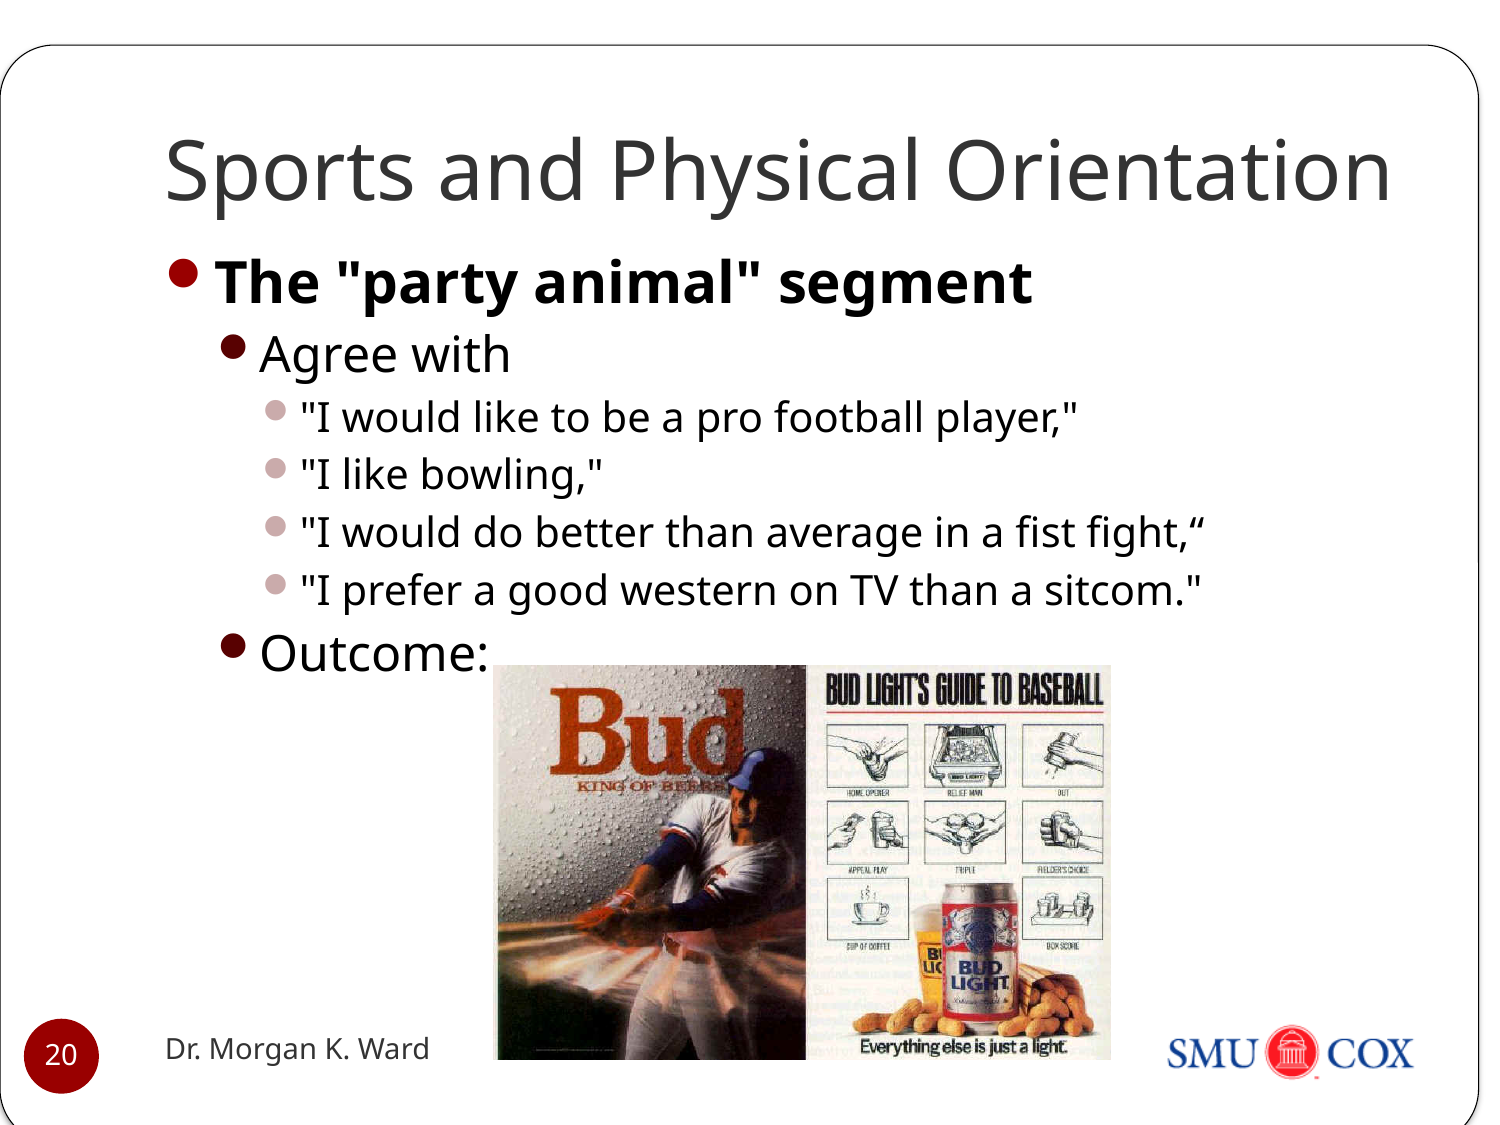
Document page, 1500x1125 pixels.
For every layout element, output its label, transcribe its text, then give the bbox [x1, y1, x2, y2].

footer Dr. Morgan K. Ward [150, 1012, 800, 1088]
slide_number 20 [23, 1018, 99, 1094]
picture [1155, 1012, 1427, 1093]
list The "party animal" segment Agree with "I would like to be a pro football player," "I like bowling," "I would do better than average in a fist fight,“ "I prefer a good western on TV than a sitcom." Outcome: [150, 237, 1425, 988]
title Sports and Physical Orientation [150, 45, 1425, 233]
picture [493, 665, 1111, 1060]
